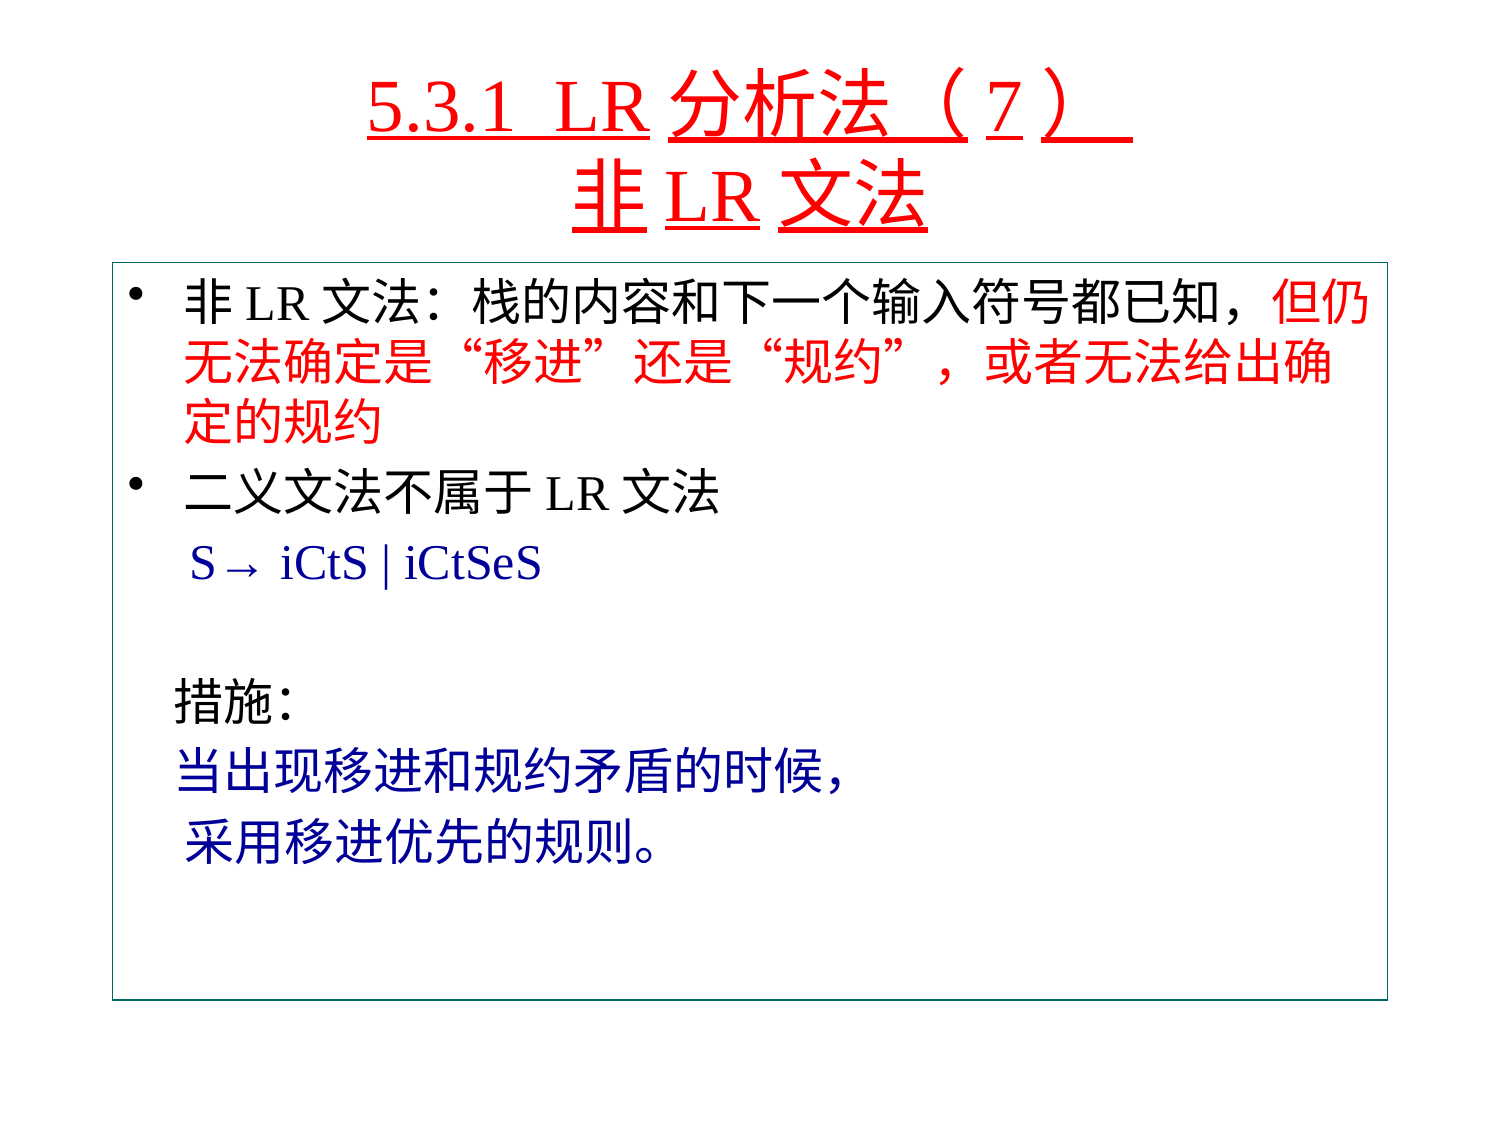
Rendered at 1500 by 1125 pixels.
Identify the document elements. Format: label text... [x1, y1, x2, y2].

list 非LR文法：栈的内容和下一个输入符号都已知，但仍无法确定是“移进”还是“规约”，或者无法给出确定的规约 二义文法不属于LR文法 S→ iCtS | iCtSeS 措施： 当出现移进和规约矛盾的时候， 采用移进优先的规则。 [112, 262, 1388, 1001]
title 5.3.1 LR分析法（7） 非LR文法 [112, 52, 1388, 241]
